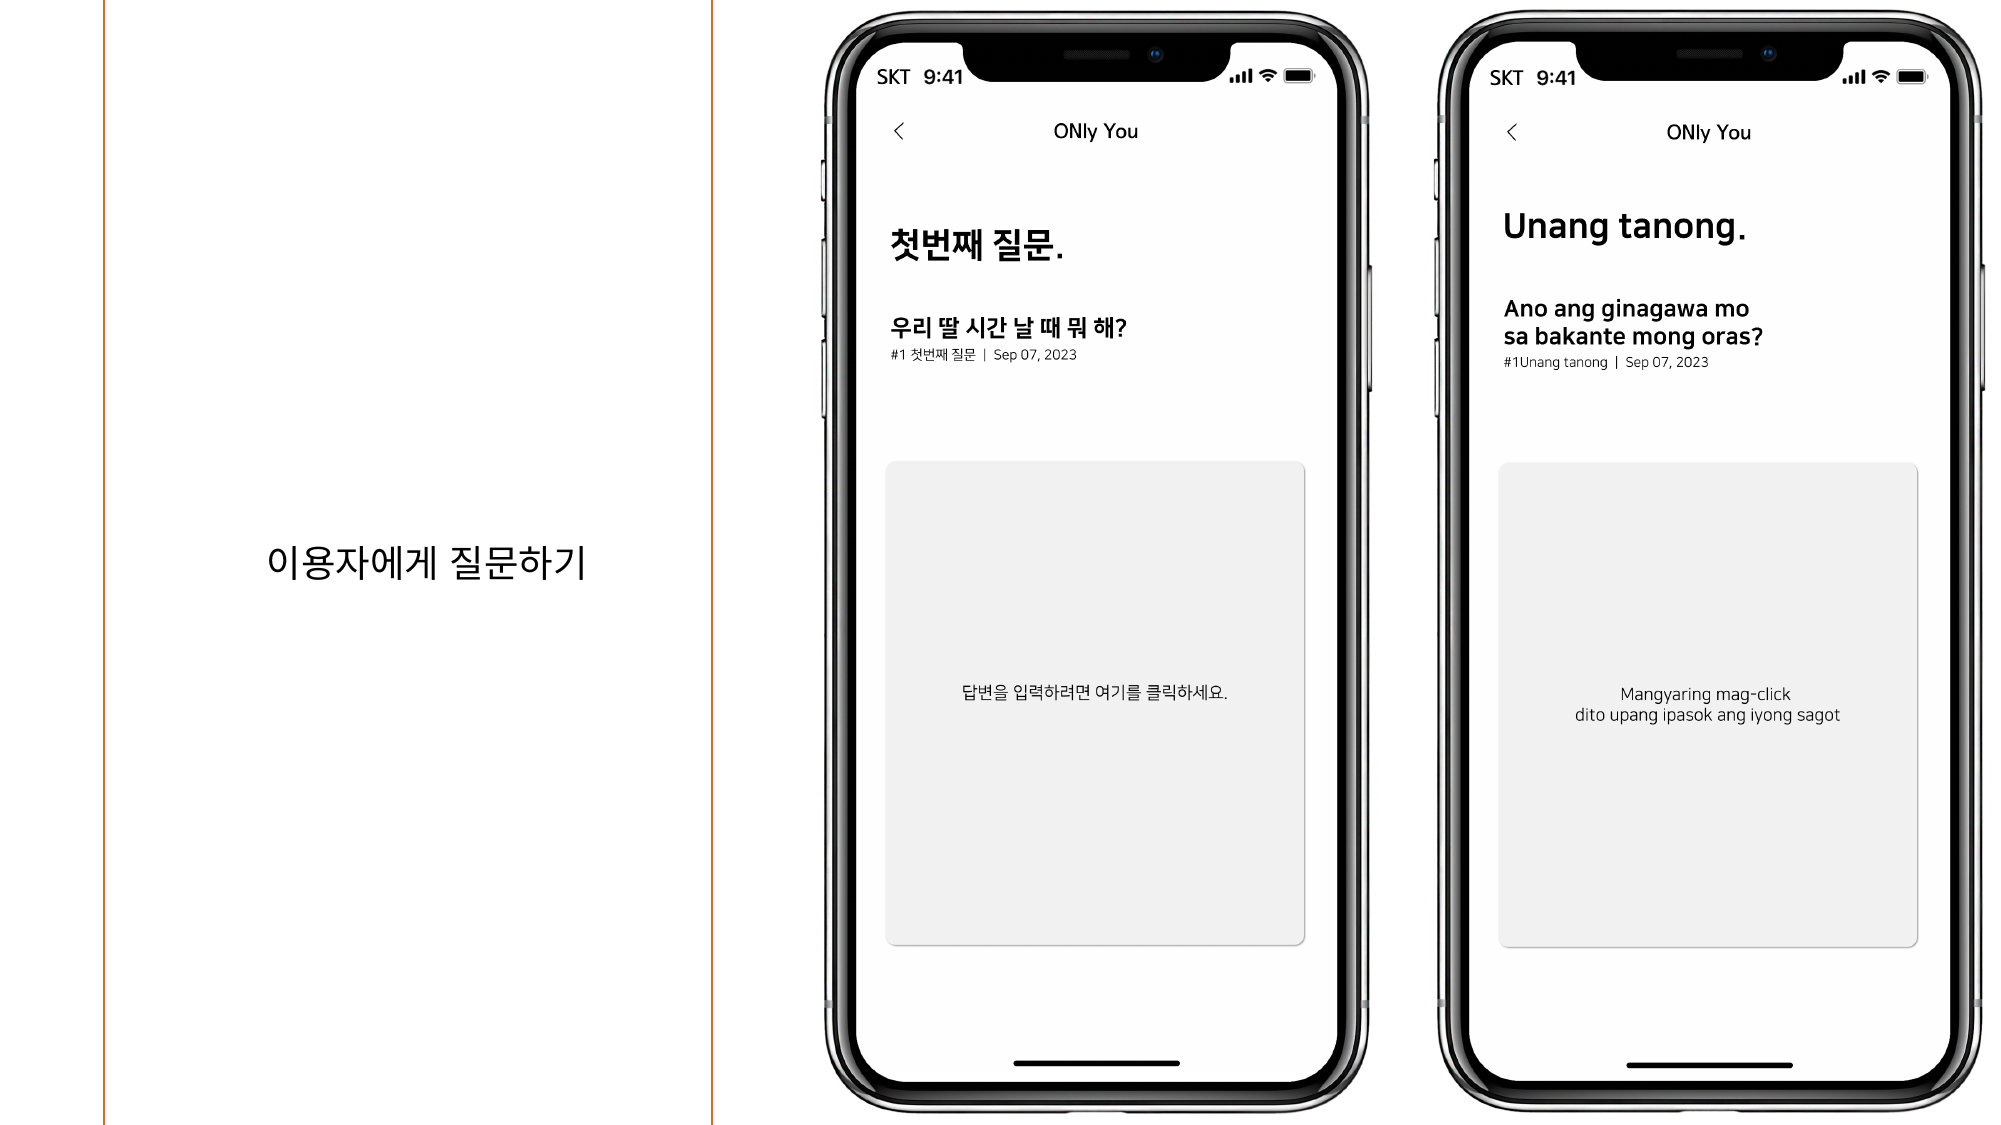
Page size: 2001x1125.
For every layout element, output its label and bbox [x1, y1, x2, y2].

picture [1423, 0, 1996, 1124]
text_box [103, 0, 713, 1125]
picture [810, 0, 1383, 1125]
